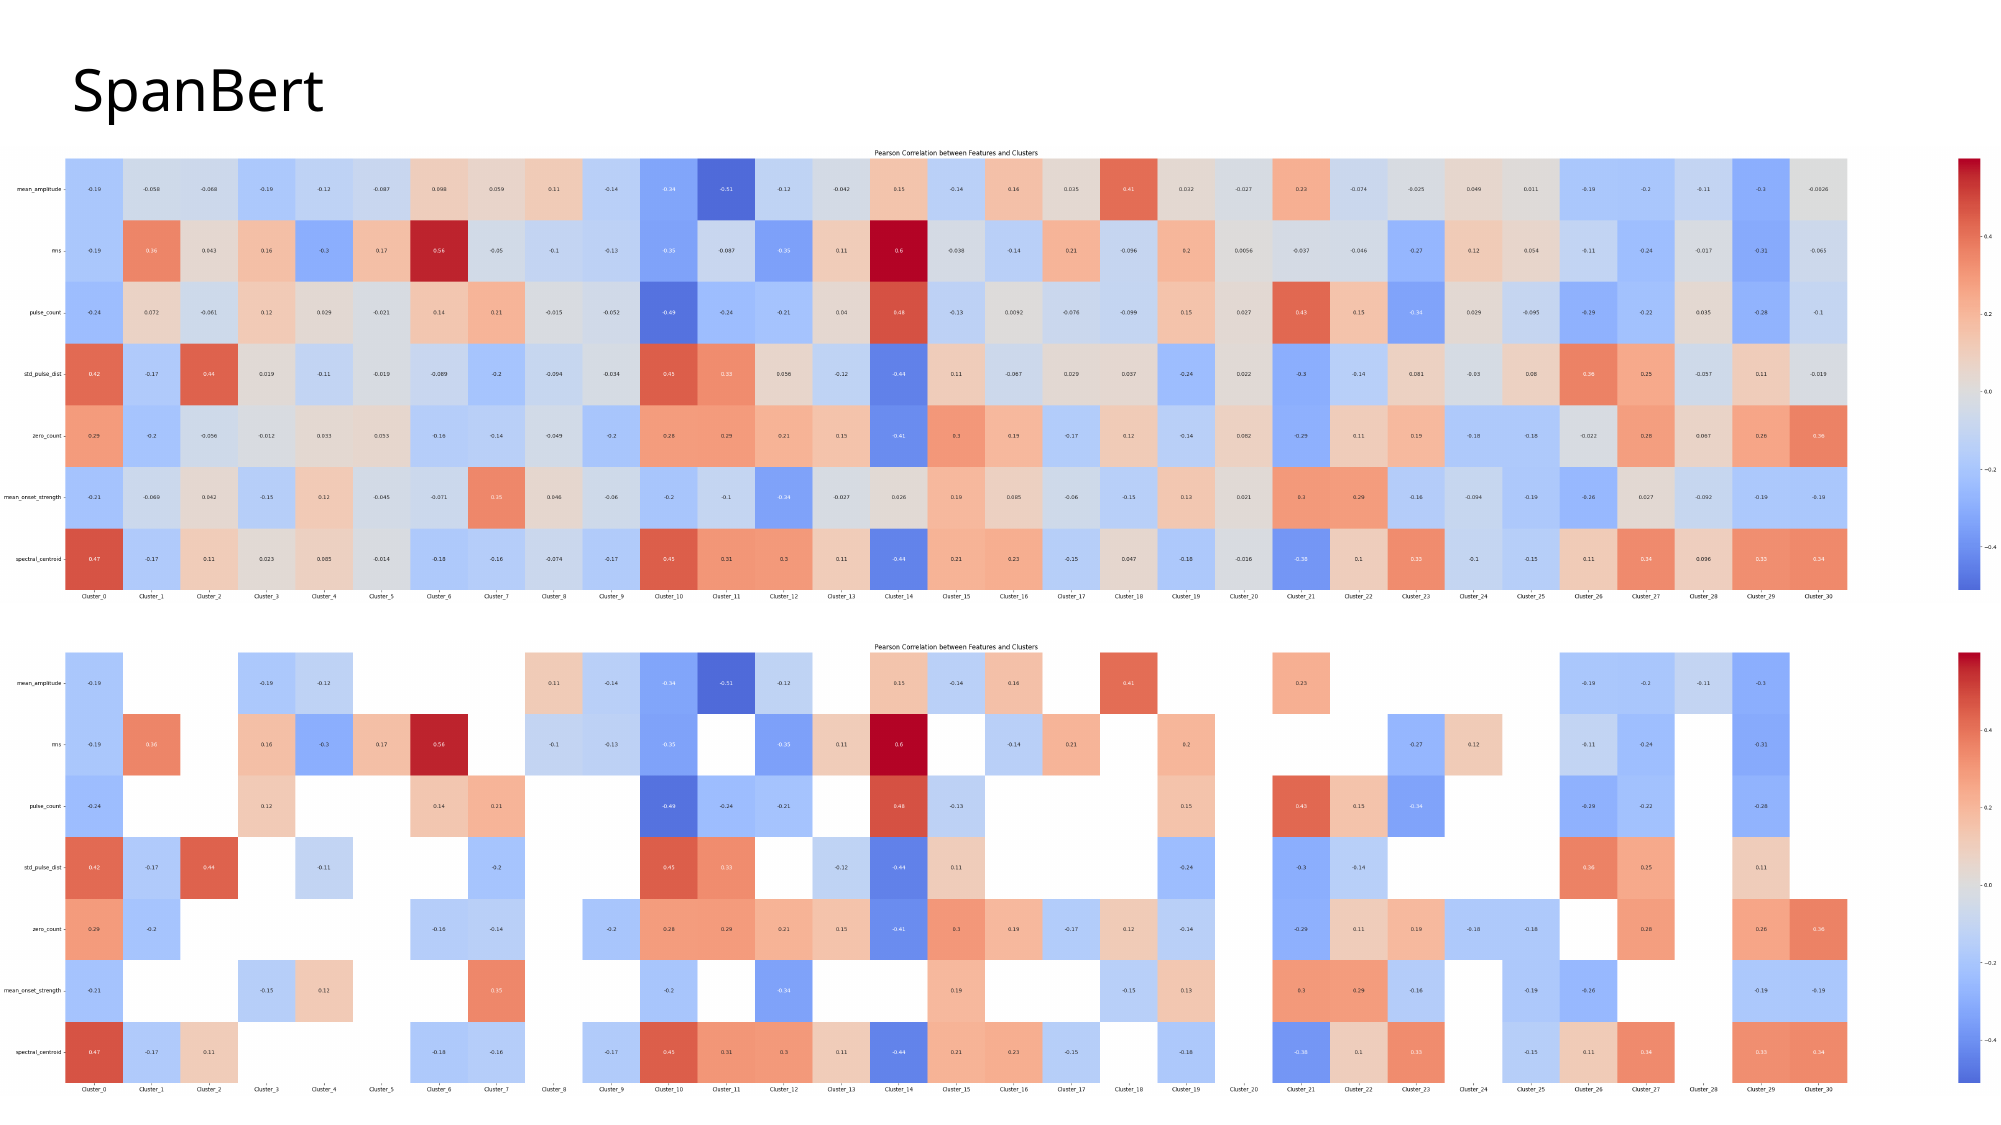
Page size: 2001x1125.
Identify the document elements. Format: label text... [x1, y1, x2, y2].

text_box SpanBert [57, 45, 397, 131]
picture [0, 640, 2000, 1096]
picture [0, 146, 2000, 603]
